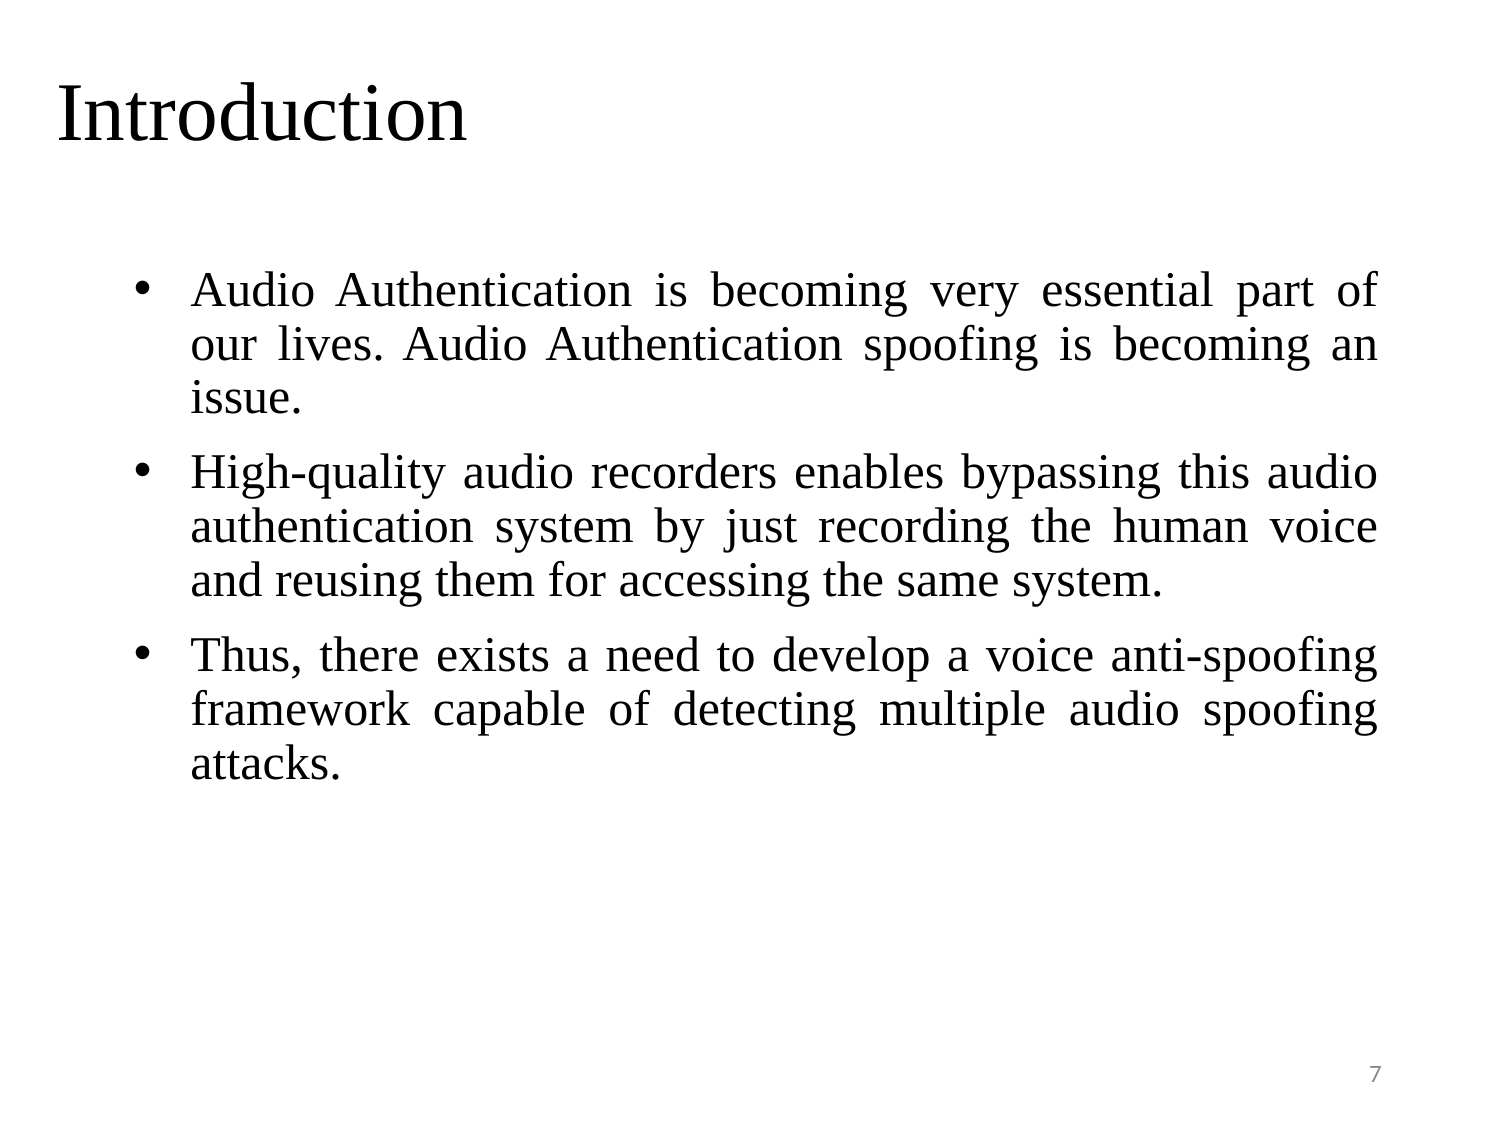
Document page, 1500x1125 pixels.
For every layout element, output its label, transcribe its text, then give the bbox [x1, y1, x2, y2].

list Audio Authentication is becoming very essential part of our lives. Audio Authentication spoofing is becoming an issue. High-quality audio recorders enables bypassing this audio authentication system by just recording the human voice and reusing them for accessing the same system. Thus, there exists a need to develop a voice anti-spoofing framework capable of detecting multiple audio spoofing attacks. [100, 255, 1395, 970]
title Introduction [41, 4, 1336, 222]
slide_number 7 [1059, 1042, 1397, 1103]
